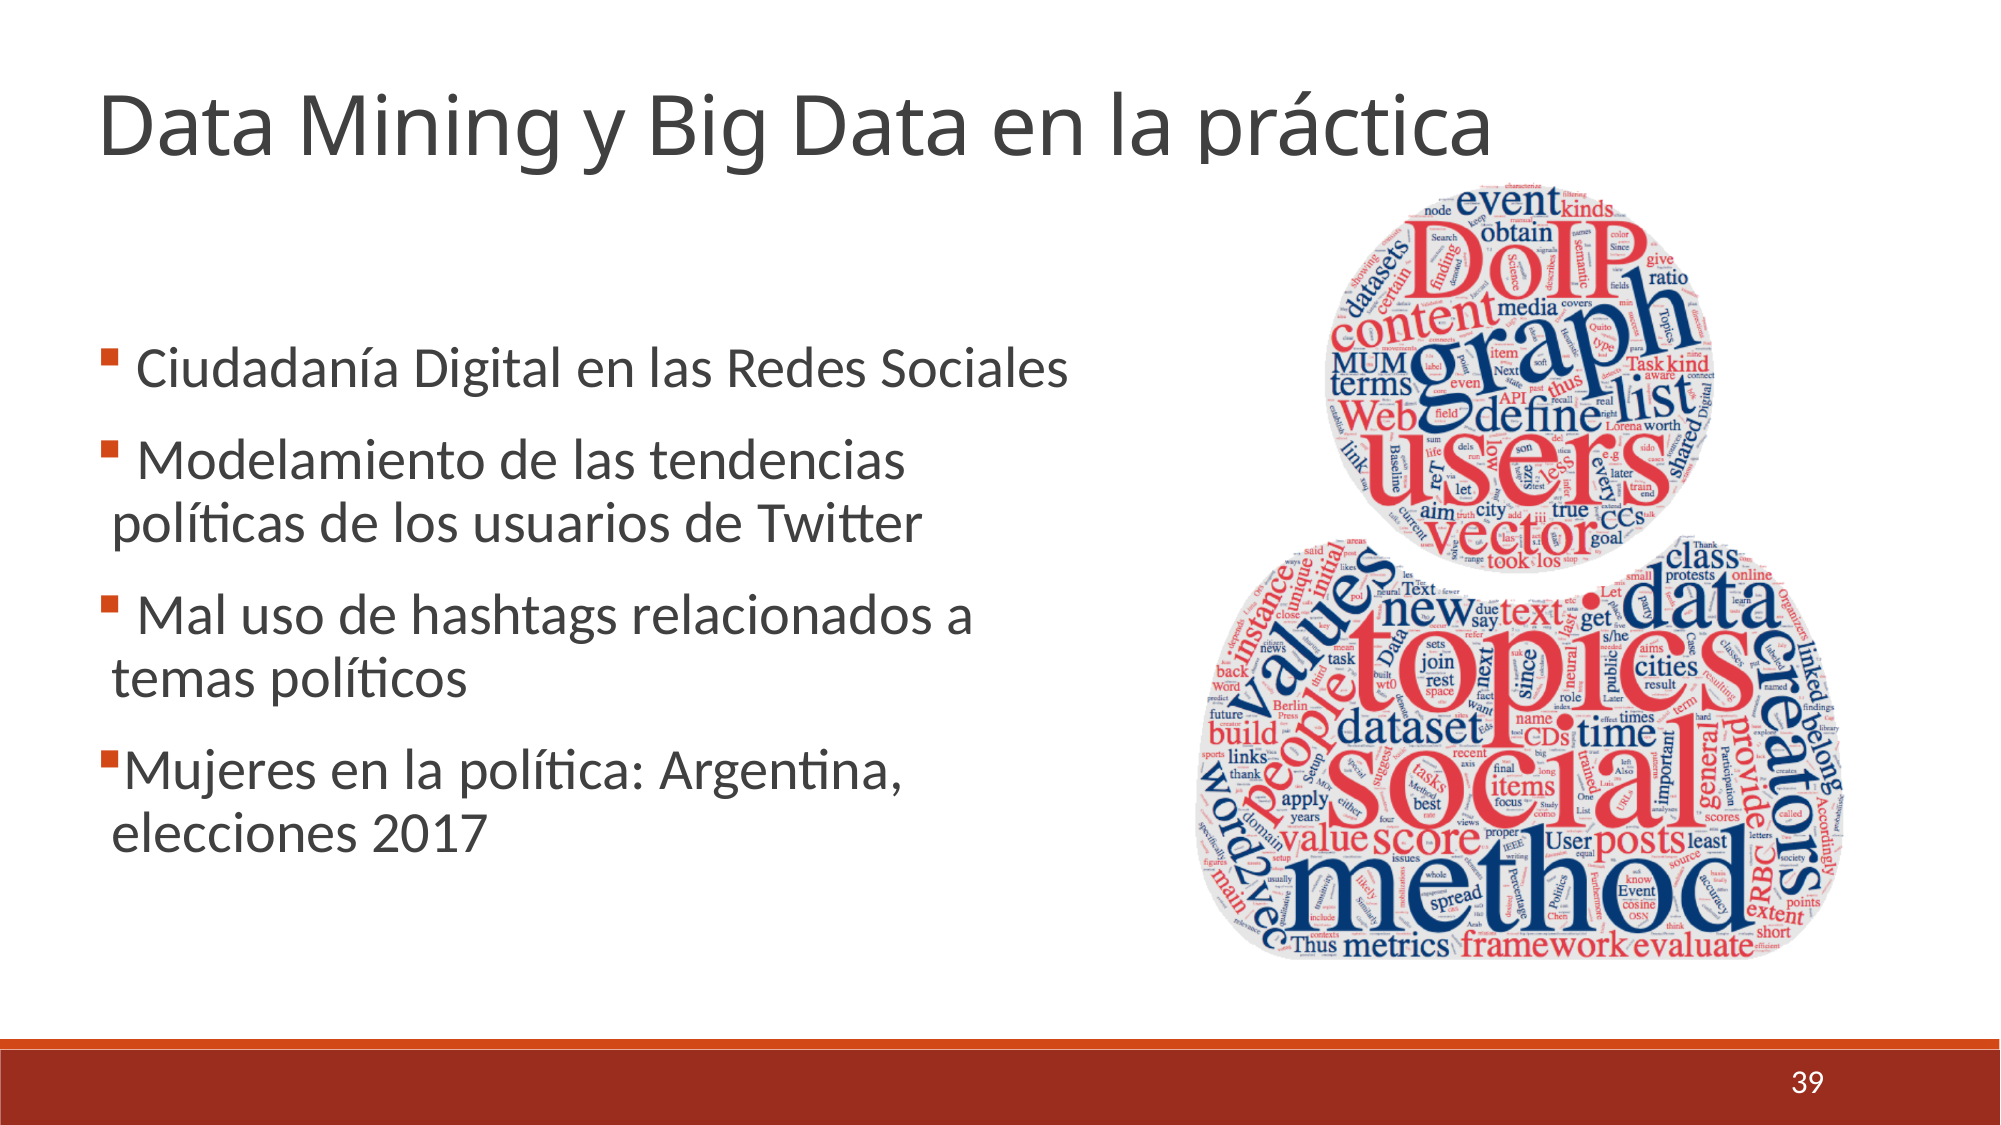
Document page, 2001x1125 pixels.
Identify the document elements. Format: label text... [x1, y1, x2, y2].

picture [1160, 163, 1864, 964]
text_box Data Mining y Big Data en la práctica [81, 80, 1890, 297]
slide_number 39 [135, 1036, 1840, 1125]
text_box Ciudadanía Digital en las Redes Sociales Modelamiento de las tendencias políticas de los usuarios de Twitter Mal uso de hashtags relacionados a temas políticos Mujeres en la política: Argentina, elecciones 2017 [81, 329, 1089, 963]
